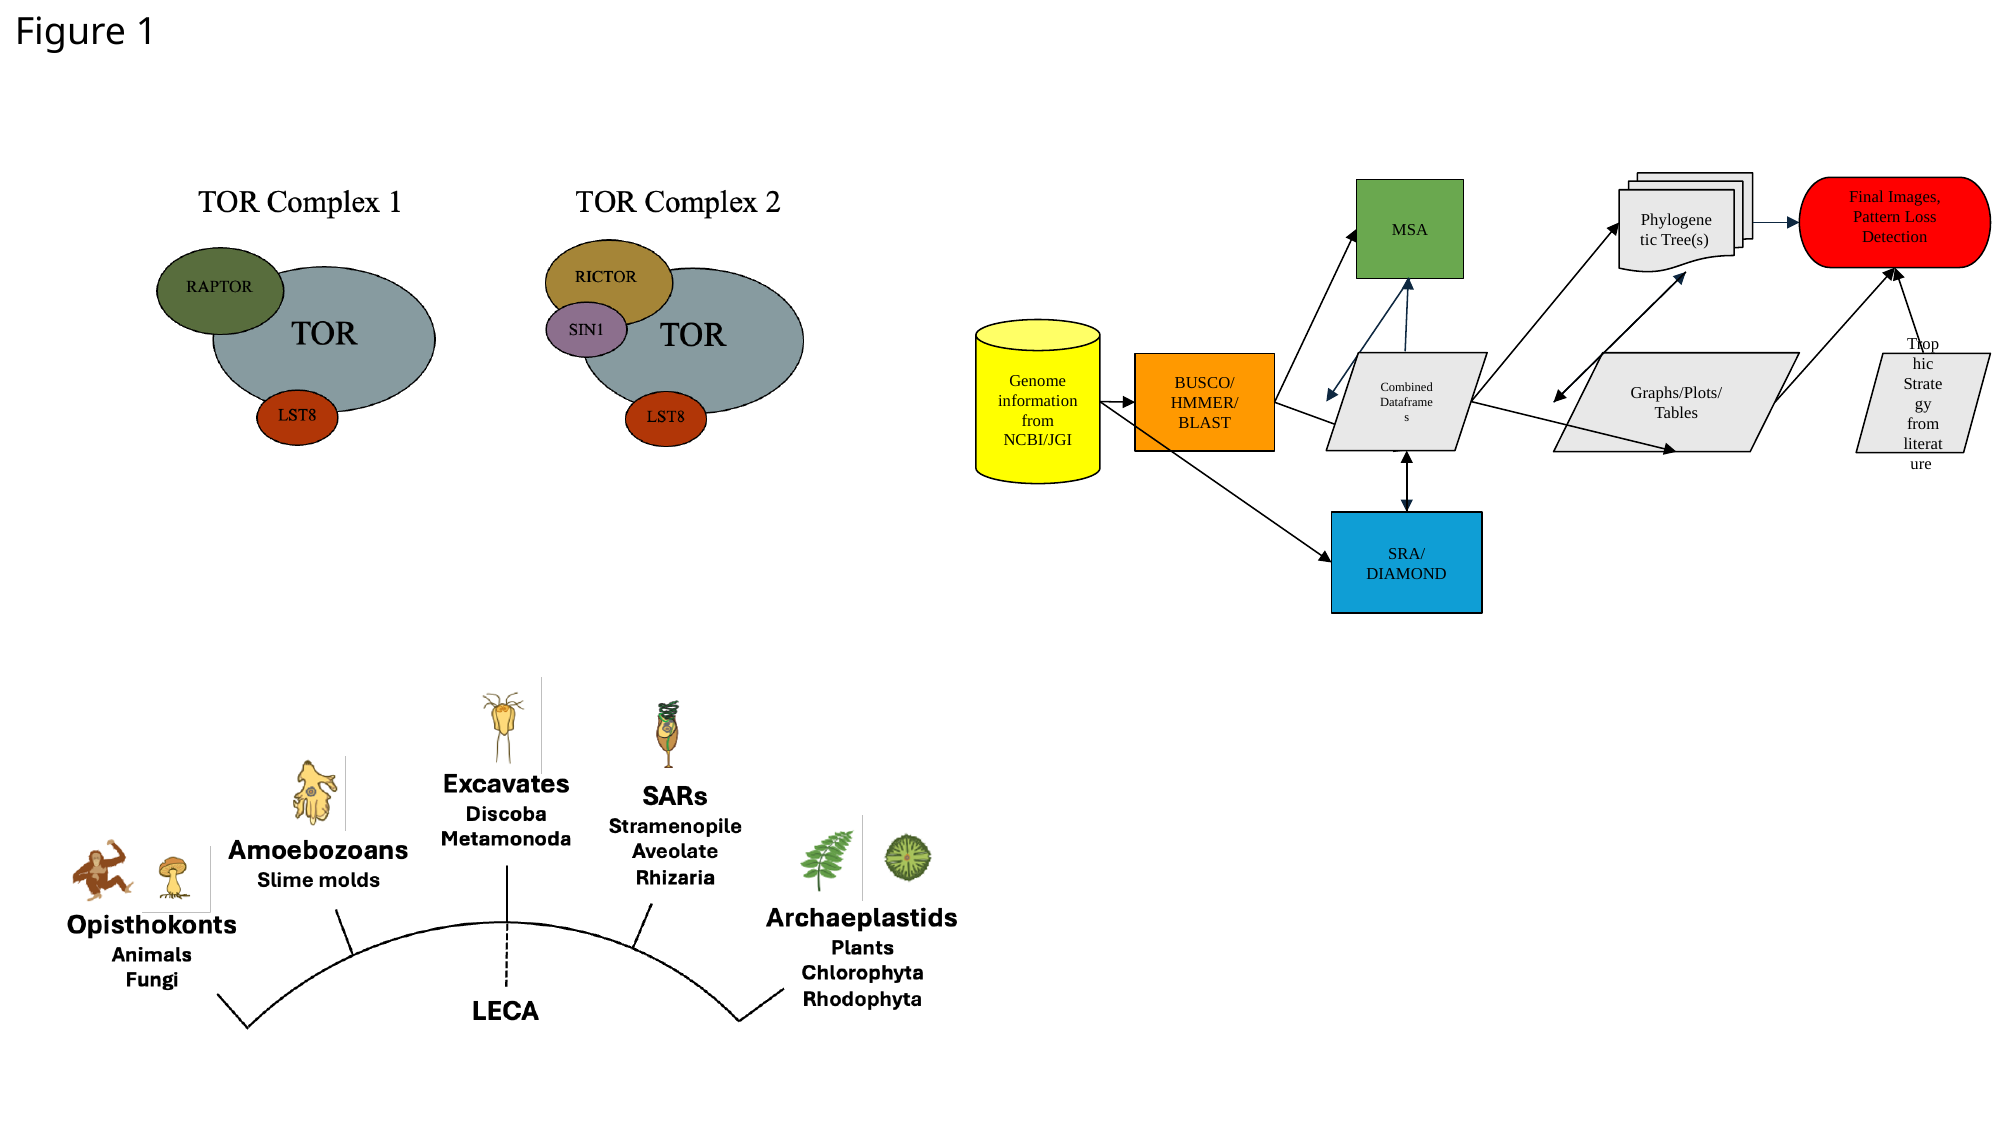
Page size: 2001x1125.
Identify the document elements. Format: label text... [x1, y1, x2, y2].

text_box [975, 172, 1991, 614]
picture [48, 677, 977, 1046]
picture [155, 172, 804, 448]
text_box Figure 1 [0, 0, 648, 60]
